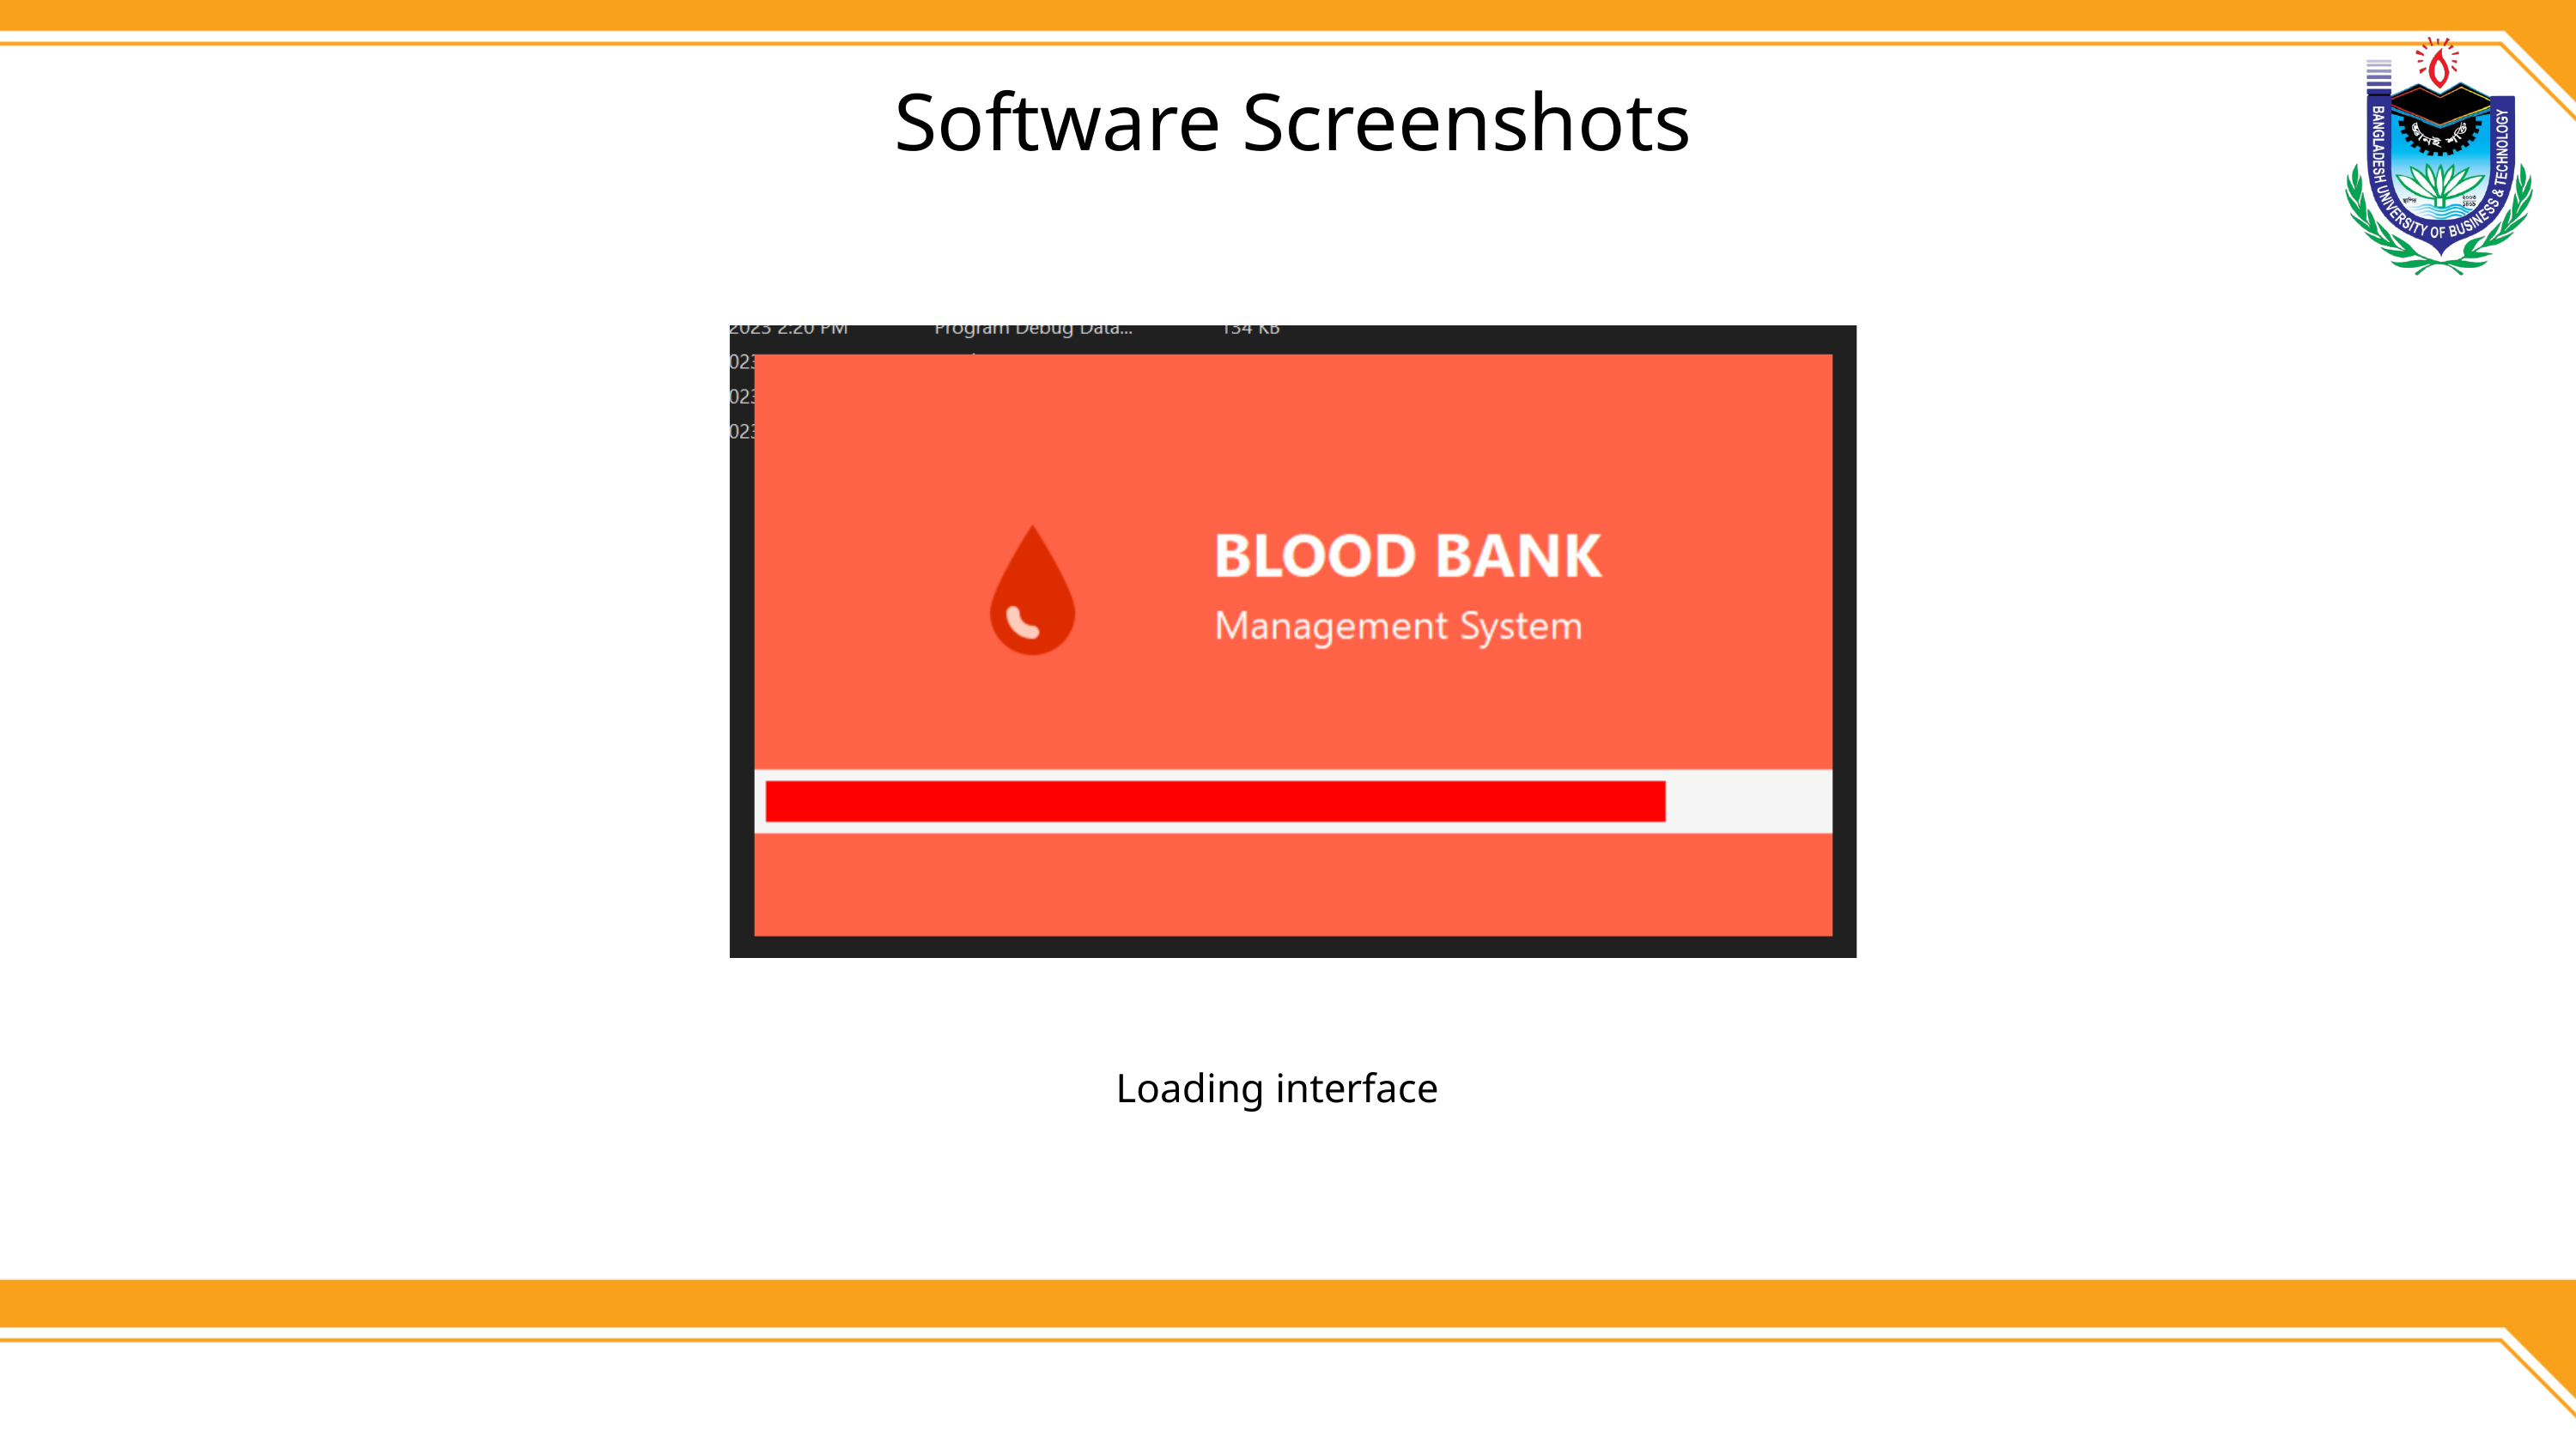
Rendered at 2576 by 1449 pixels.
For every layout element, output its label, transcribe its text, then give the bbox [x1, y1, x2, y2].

text_box Loading interface [933, 1057, 1621, 1117]
picture [2343, 34, 2534, 280]
text_box [0, 1178, 2576, 1449]
text_box [0, 0, 2576, 255]
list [729, 325, 1857, 959]
title Software Screenshots [64, 39, 2338, 200]
